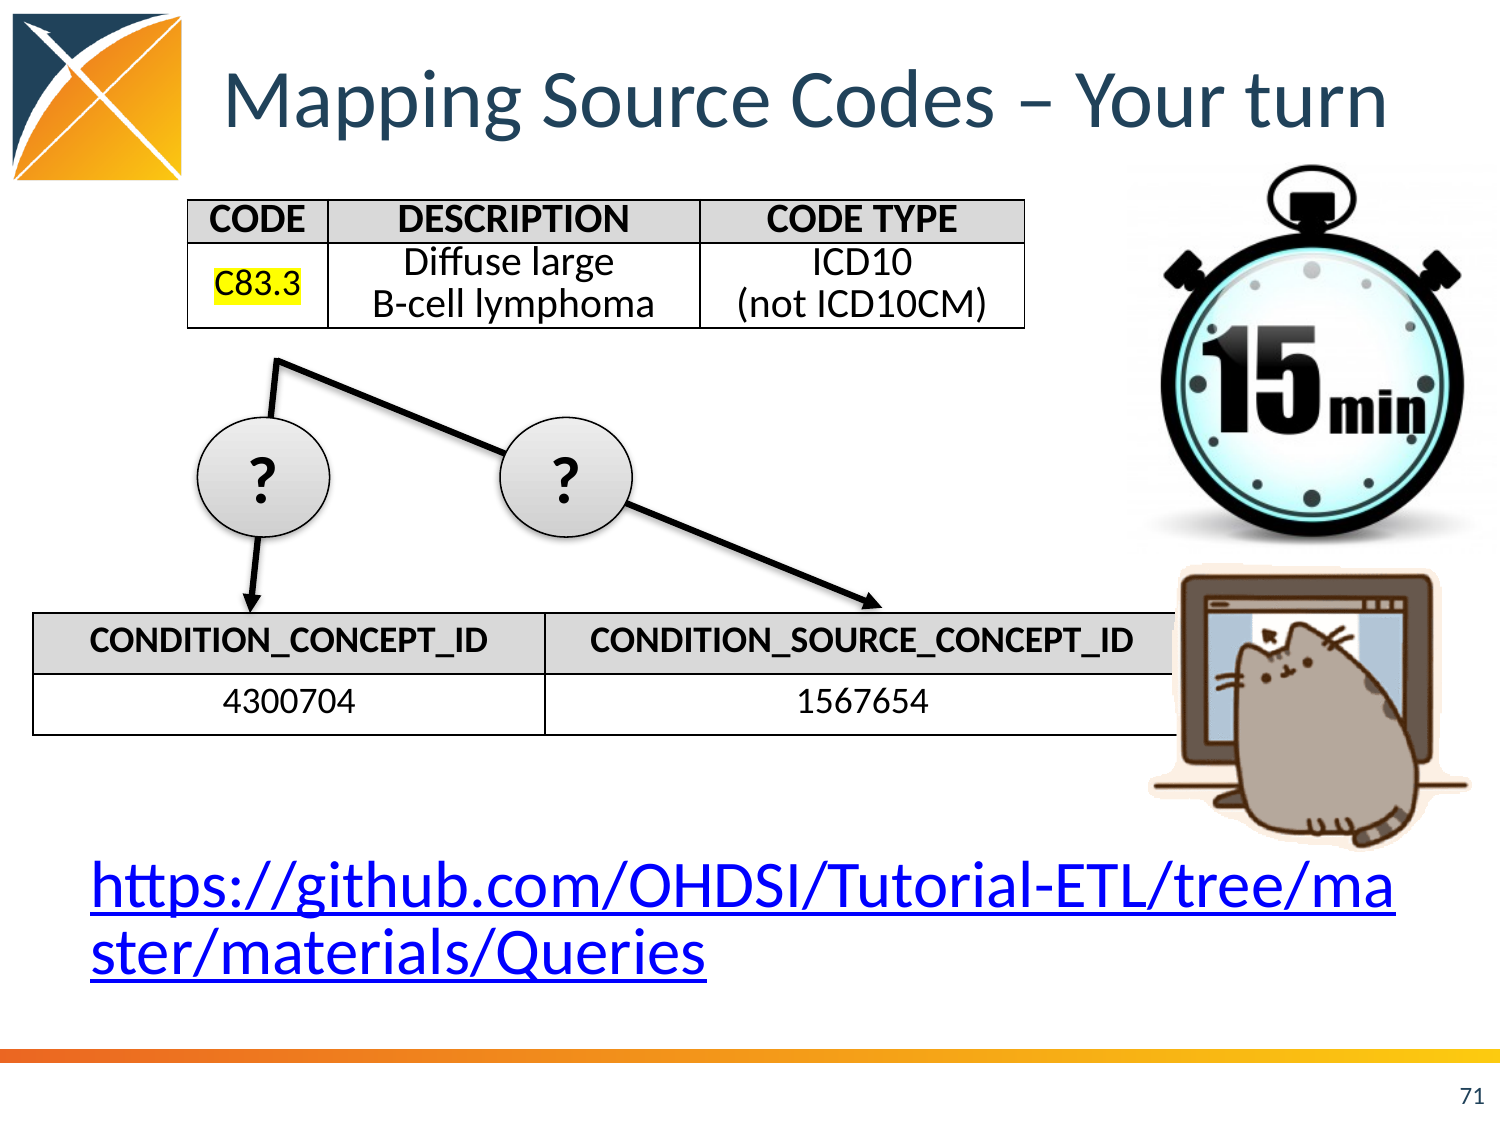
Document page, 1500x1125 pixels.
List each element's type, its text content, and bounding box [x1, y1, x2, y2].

table_header CODE [188, 201, 327, 242]
picture [0, 0, 206, 200]
table_cell ICD10 (not ICD10CM) [701, 244, 1024, 327]
table_header DESCRIPTION [329, 201, 699, 242]
text_box ? [196, 419, 244, 536]
table_cell 1567654 [546, 675, 1108, 734]
table_cell 4300704 [34, 675, 544, 734]
table_cell Diffuse large B-cell lymphoma [329, 244, 699, 327]
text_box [249, 357, 278, 614]
slide_number 71 [1149, 1065, 1500, 1125]
table_header CONDITION_CONCEPT_ID [34, 614, 544, 673]
title Mapping Source Codes – Your turn [187, 24, 1425, 163]
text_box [276, 360, 883, 609]
table_header CONDITION_SOURCE_CONCEPT_ID [546, 614, 1108, 673]
table_cell C83.3 [188, 244, 327, 327]
picture [1113, 162, 1500, 903]
list https://github.com/OHDSI/Tutorial-ETL/tree/master/materials/Queries [75, 833, 1425, 1005]
table_header CODE TYPE [701, 201, 1024, 242]
